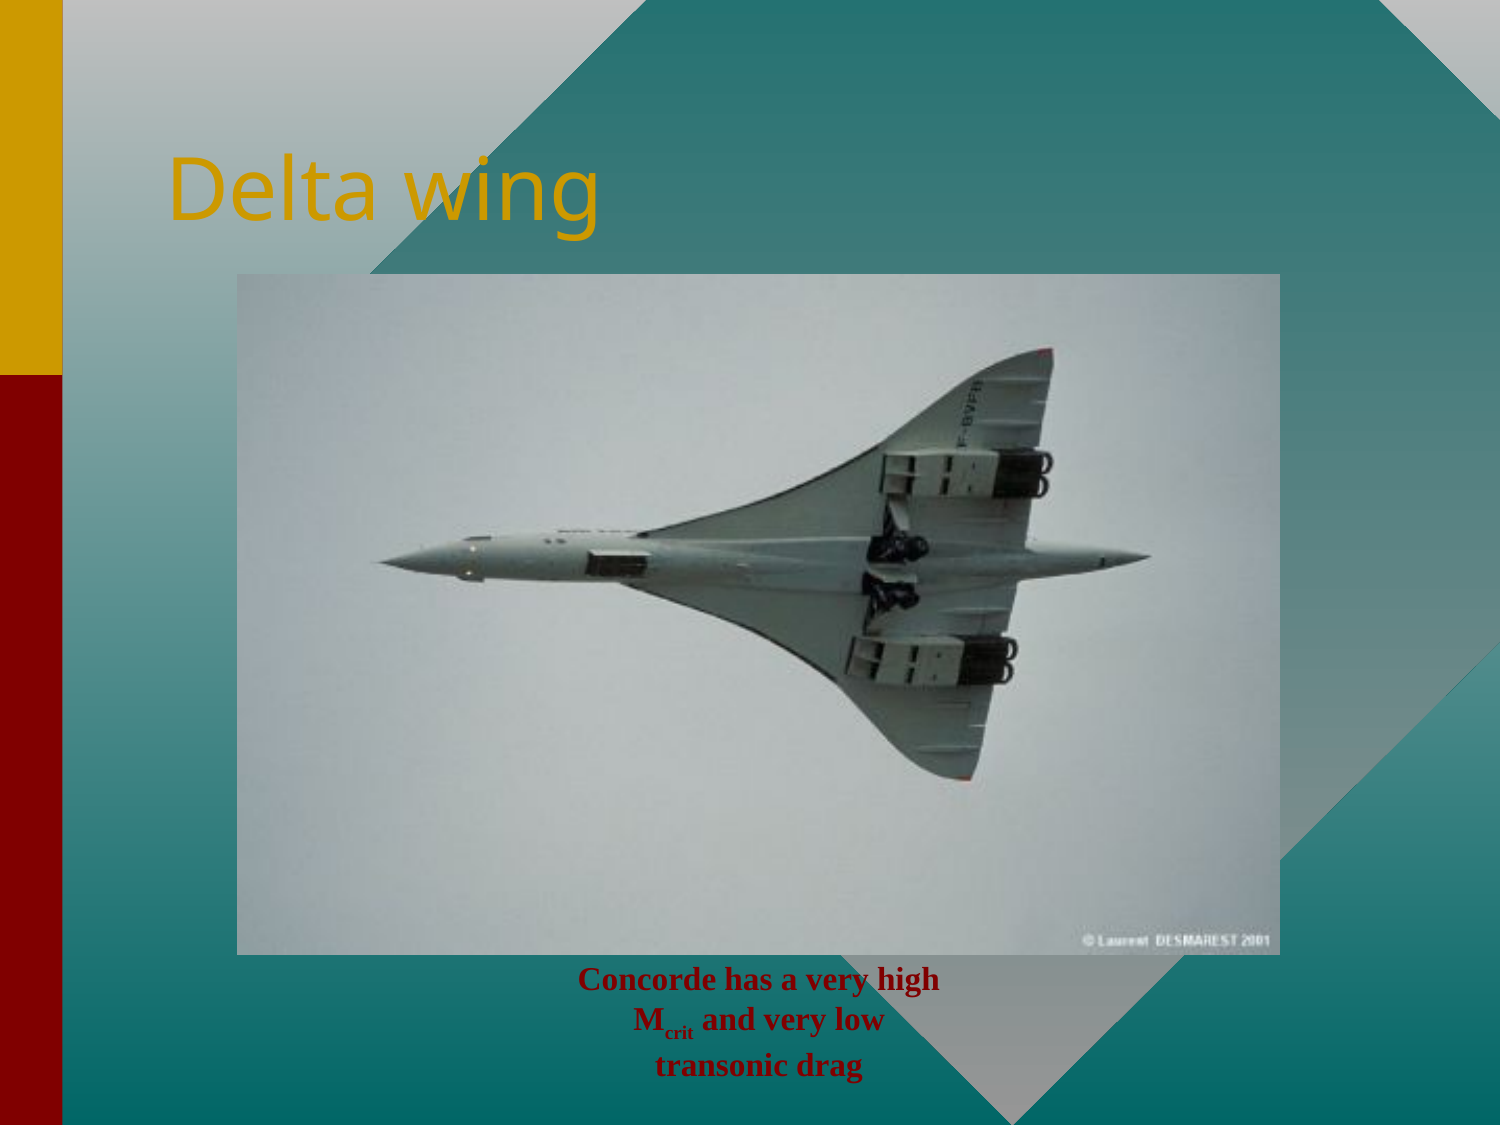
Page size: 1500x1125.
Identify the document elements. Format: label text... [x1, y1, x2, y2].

title Delta wing [150, 99, 1350, 288]
text_box Concorde has a very high Mcrit and very low transonic drag [562, 963, 956, 1086]
picture [237, 274, 1280, 955]
